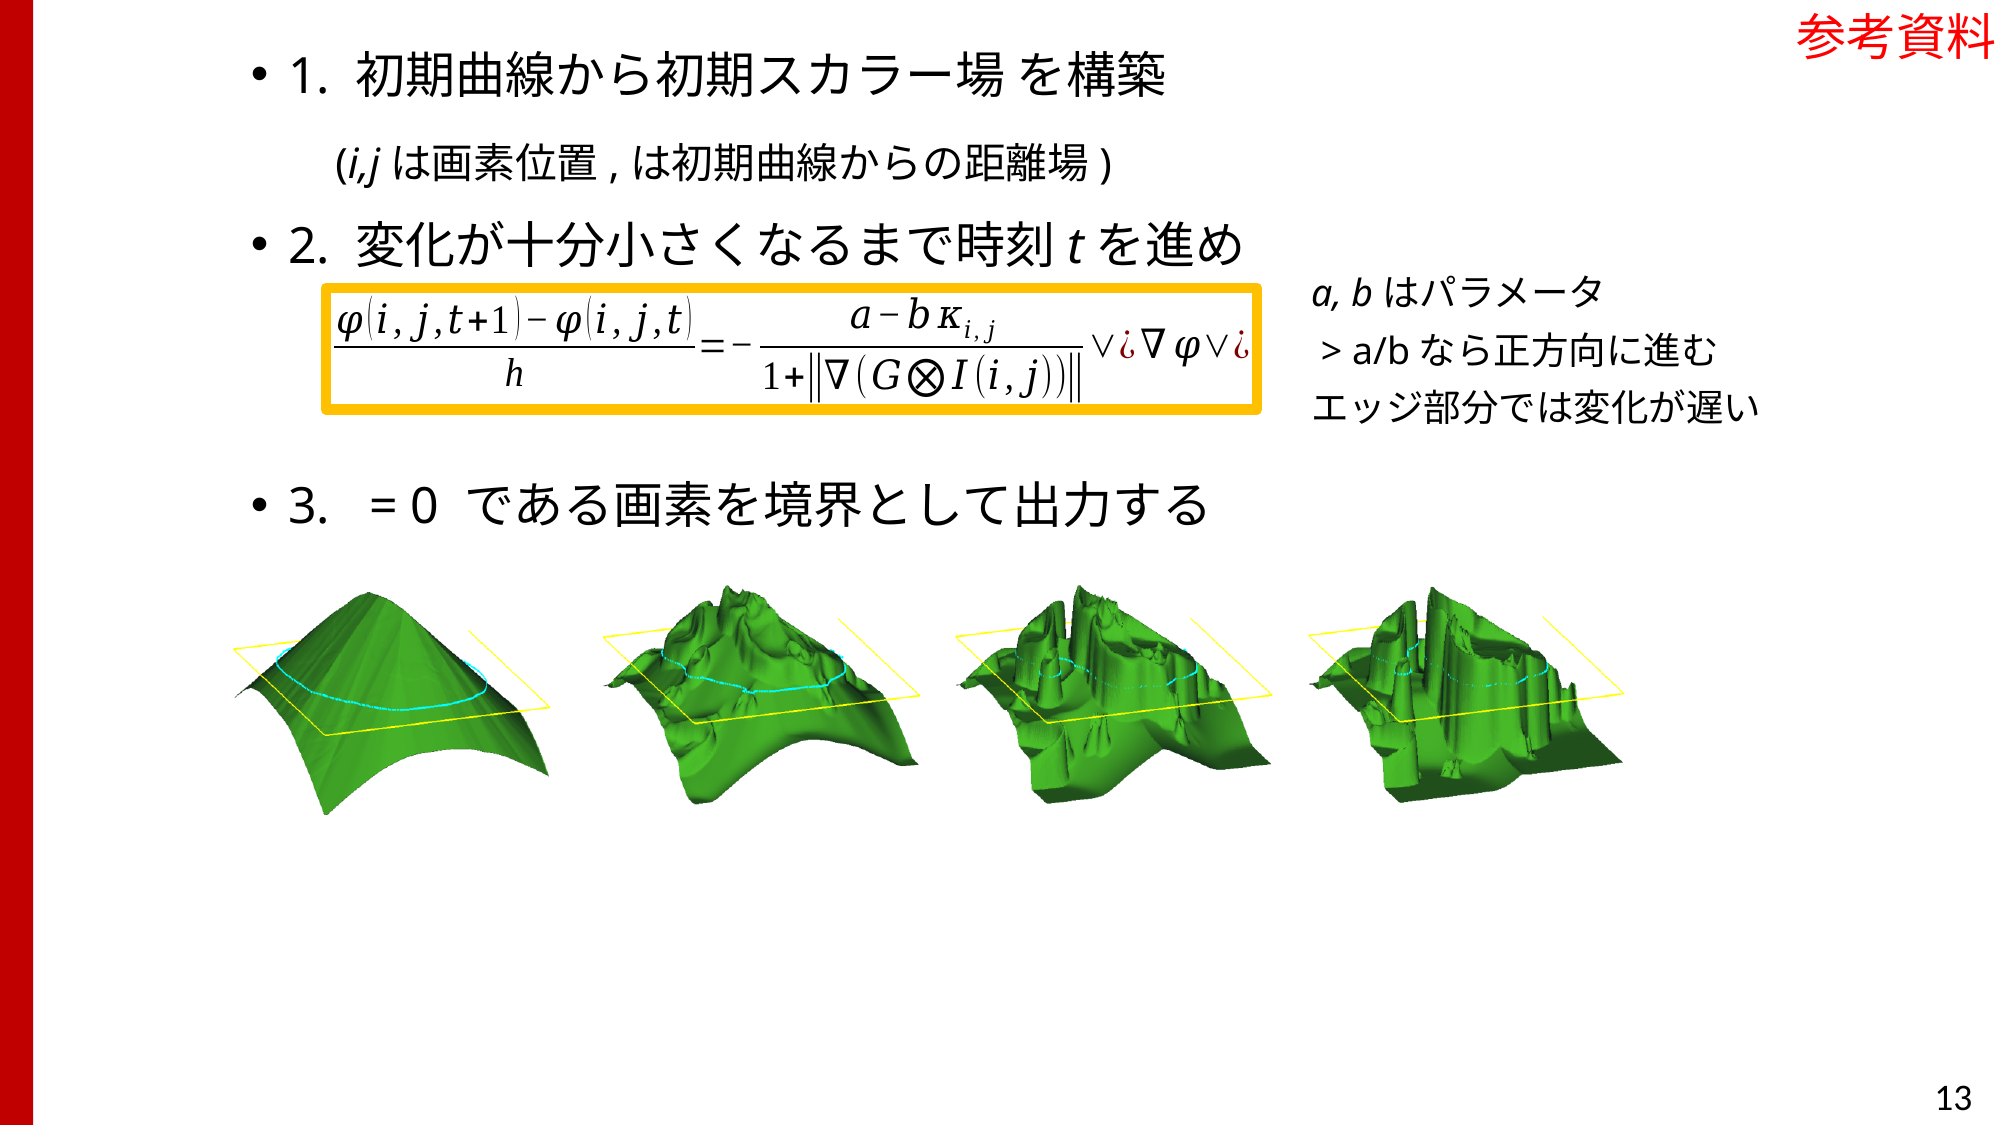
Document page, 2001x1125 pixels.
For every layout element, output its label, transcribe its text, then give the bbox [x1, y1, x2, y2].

slide_number 13 [1537, 1065, 1987, 1125]
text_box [331, 261, 1864, 443]
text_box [230, 573, 1629, 815]
text_box 参考資料 [1781, 0, 2000, 74]
